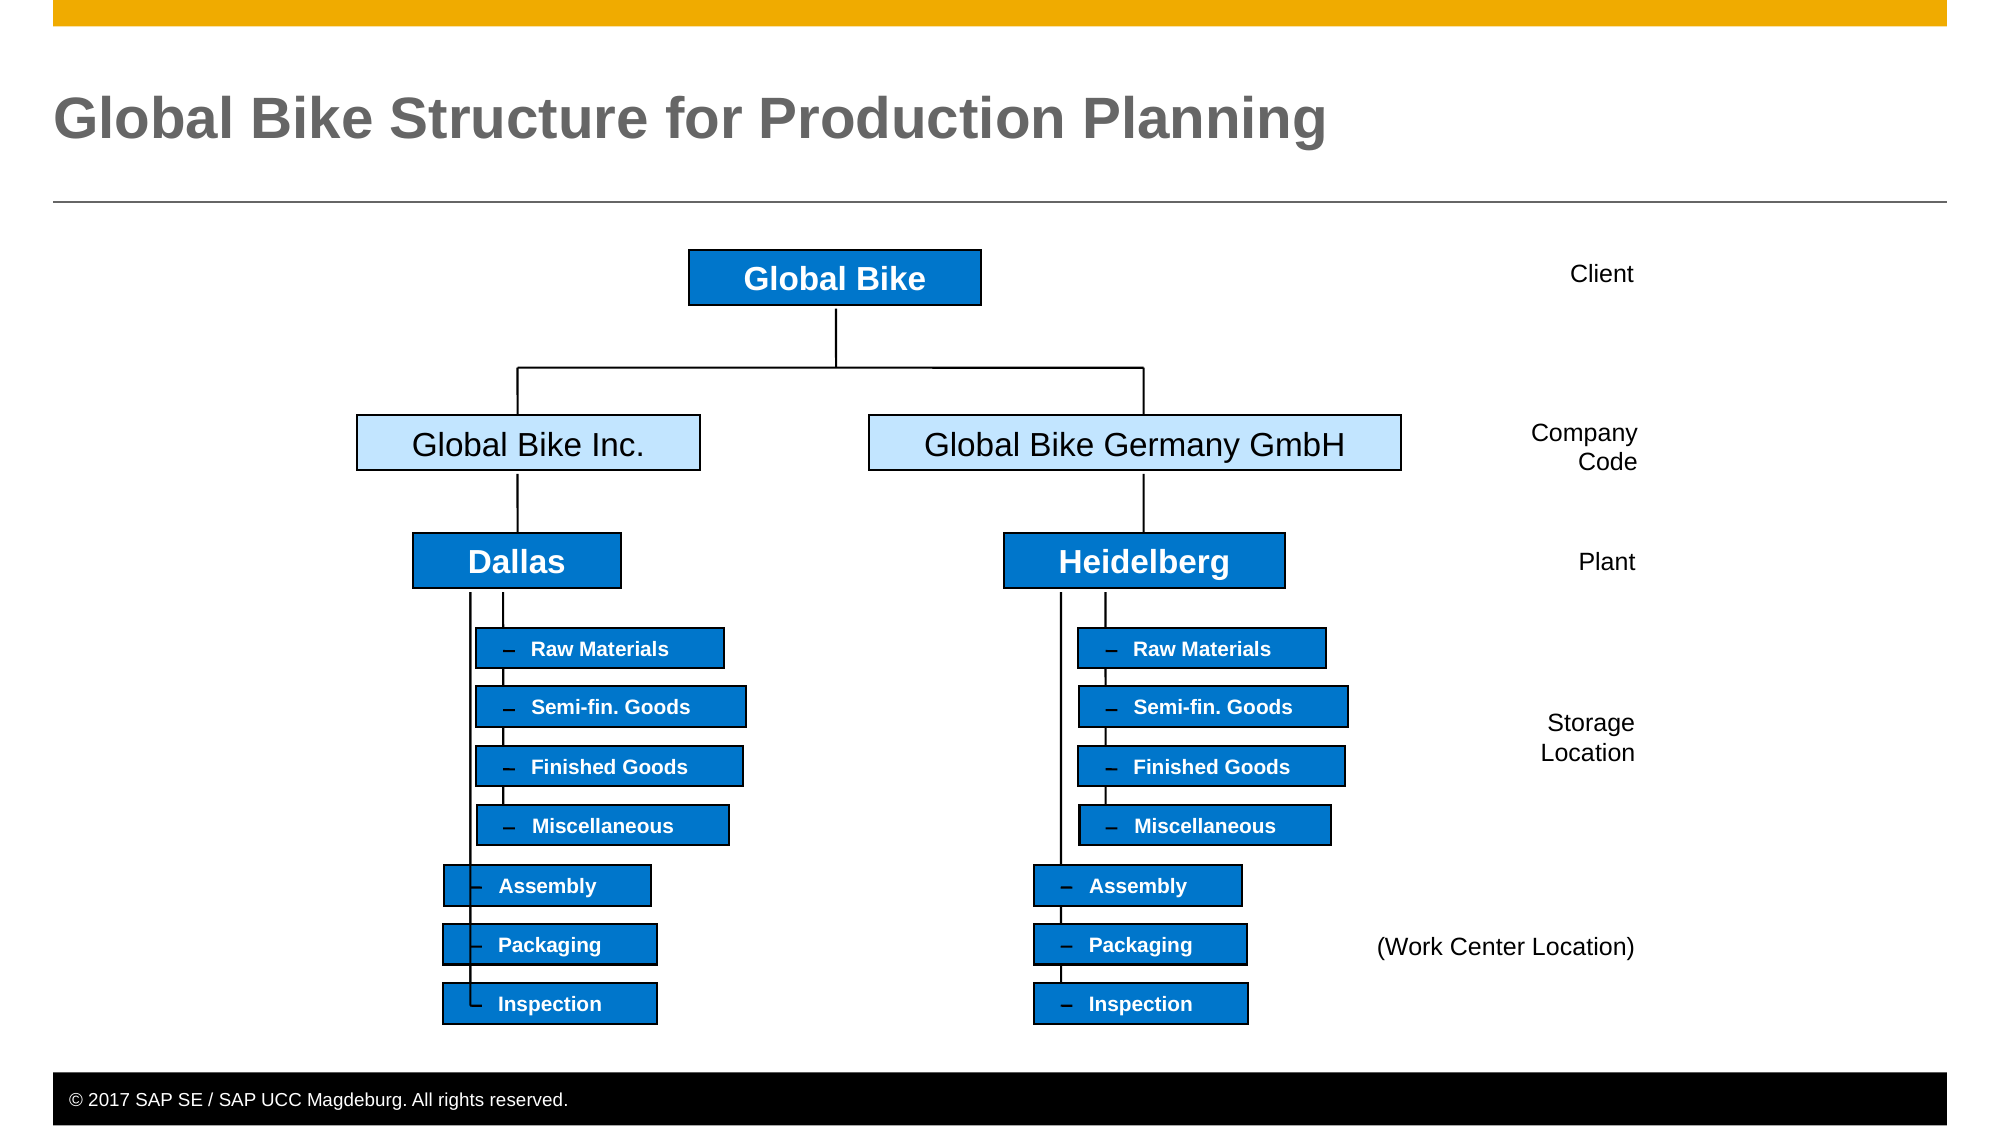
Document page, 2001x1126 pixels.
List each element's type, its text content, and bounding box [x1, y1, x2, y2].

title Global Bike Structure for Production Planning [53, 53, 1947, 178]
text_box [387, 249, 1613, 1026]
